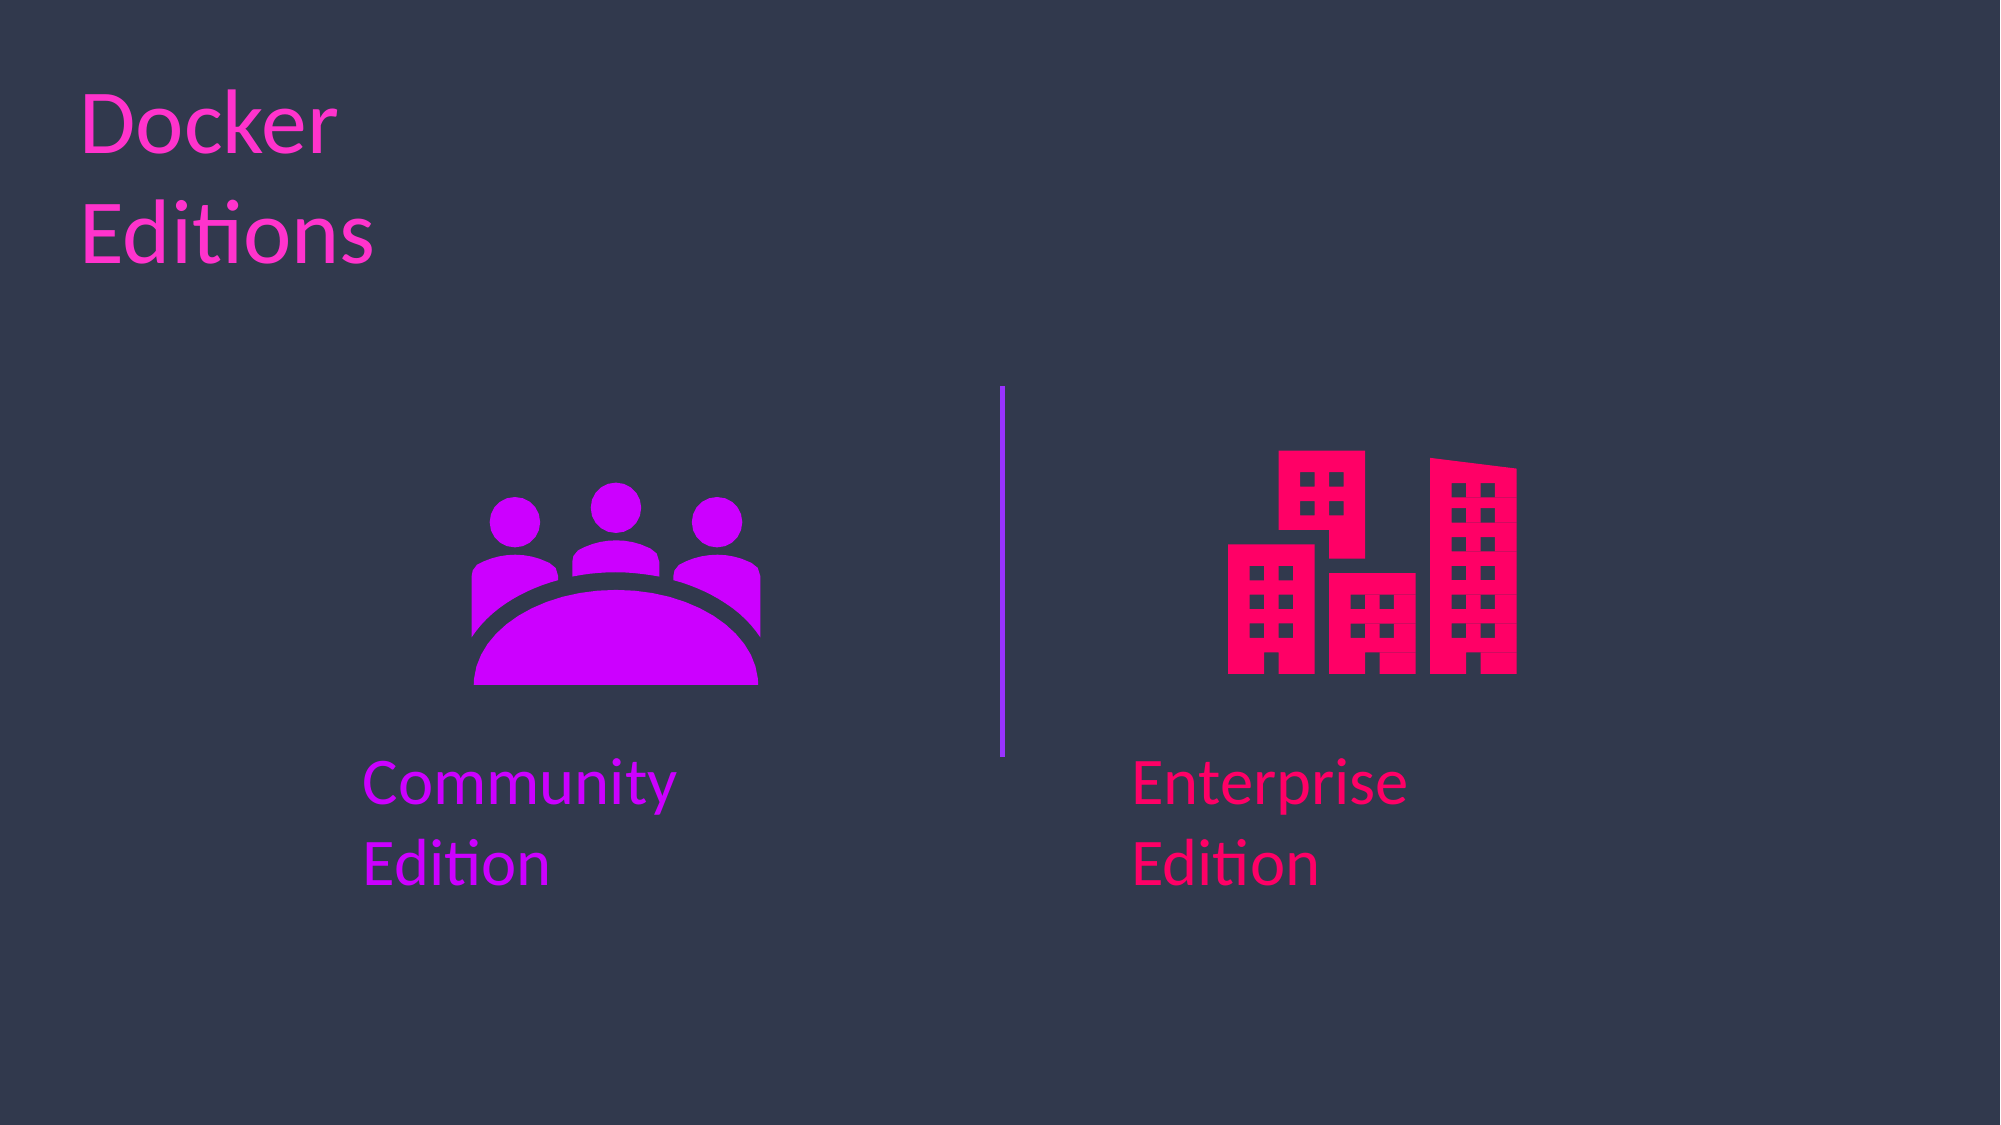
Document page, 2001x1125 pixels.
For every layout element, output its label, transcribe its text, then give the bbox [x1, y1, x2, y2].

text_box [471, 554, 559, 638]
text_box [1430, 457, 1517, 674]
text_box [473, 589, 759, 685]
text_box Enterprise Edition [1129, 736, 1605, 899]
text_box [590, 482, 642, 533]
text_box [1329, 573, 1416, 674]
text_box [691, 497, 743, 548]
title Docker Editions [77, 59, 653, 282]
text_box [1278, 450, 1366, 559]
text_box [1228, 544, 1315, 674]
text_box Community Edition [360, 736, 872, 899]
text_box [489, 497, 541, 548]
text_box [572, 540, 660, 577]
text_box [673, 554, 761, 638]
